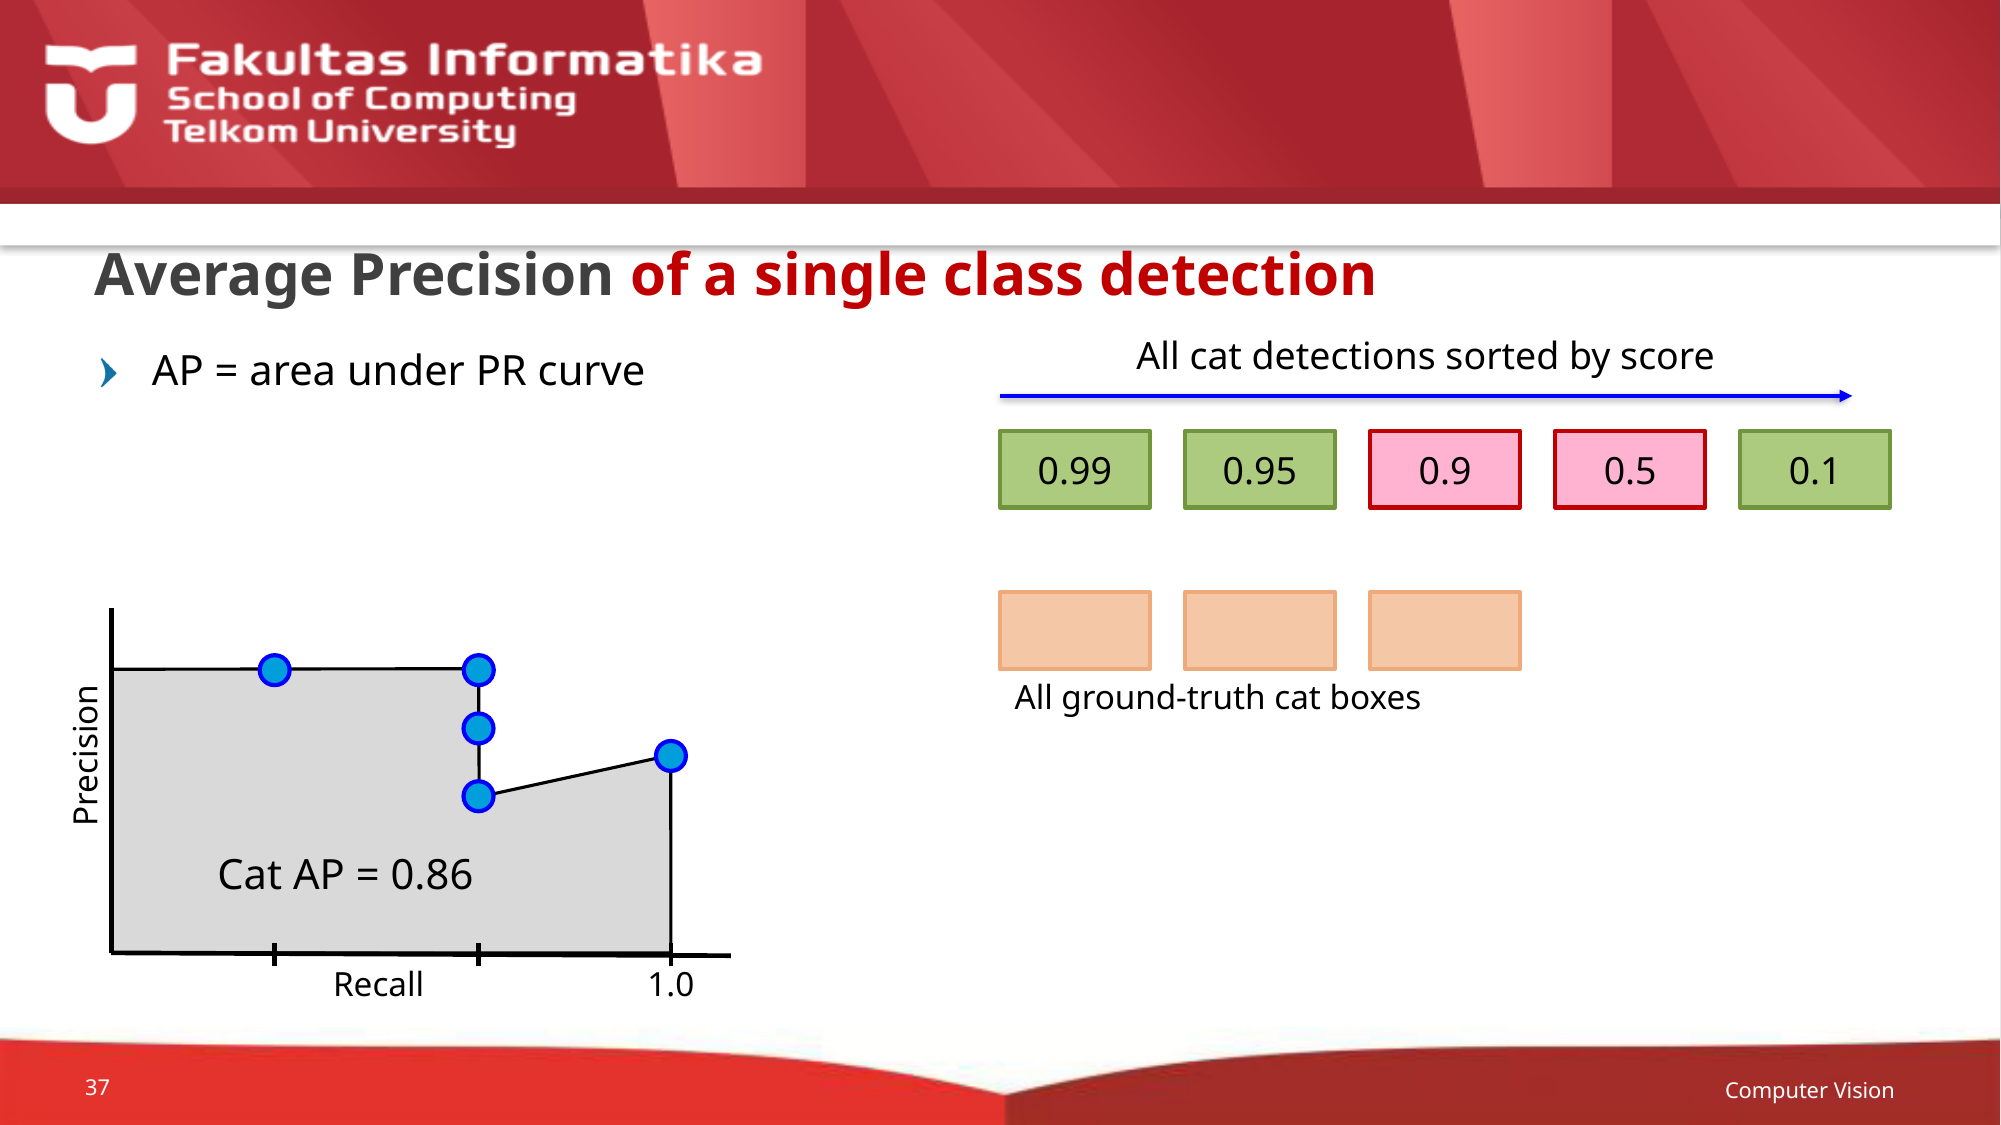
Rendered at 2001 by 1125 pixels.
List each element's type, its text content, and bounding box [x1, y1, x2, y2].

text_box Recall [281, 964, 476, 1011]
slide_number 37 [85, 1058, 164, 1119]
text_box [483, 952, 666, 956]
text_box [110, 952, 270, 956]
text_box [653, 738, 689, 774]
text_box 0.99 [998, 429, 1152, 510]
list Computer Vision [1185, 1058, 1911, 1119]
text_box 1.0 [587, 956, 755, 1011]
text_box All cat detections sorted by score [999, 324, 1853, 385]
list AP = area under PR curve [80, 329, 839, 990]
text_box [1368, 590, 1522, 668]
text_box 0.9 [1368, 429, 1522, 510]
text_box 0.1 [1738, 429, 1892, 510]
text_box [461, 711, 496, 746]
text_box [279, 952, 474, 956]
text_box 0.95 [1183, 429, 1337, 510]
text_box [1183, 590, 1337, 668]
picture [95, 349, 120, 389]
text_box 0.5 [1553, 429, 1707, 510]
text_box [676, 952, 731, 956]
text_box All ground-truth cat boxes [999, 668, 1741, 724]
text_box Cat AP = 0.86 [163, 840, 528, 906]
text_box [257, 653, 292, 688]
text_box Precision [56, 658, 106, 853]
title Average Precision of a single class detection [79, 219, 1901, 325]
text_box [998, 590, 1152, 671]
text_box [461, 653, 496, 688]
text_box [461, 779, 496, 814]
picture [0, 0, 2001, 1125]
